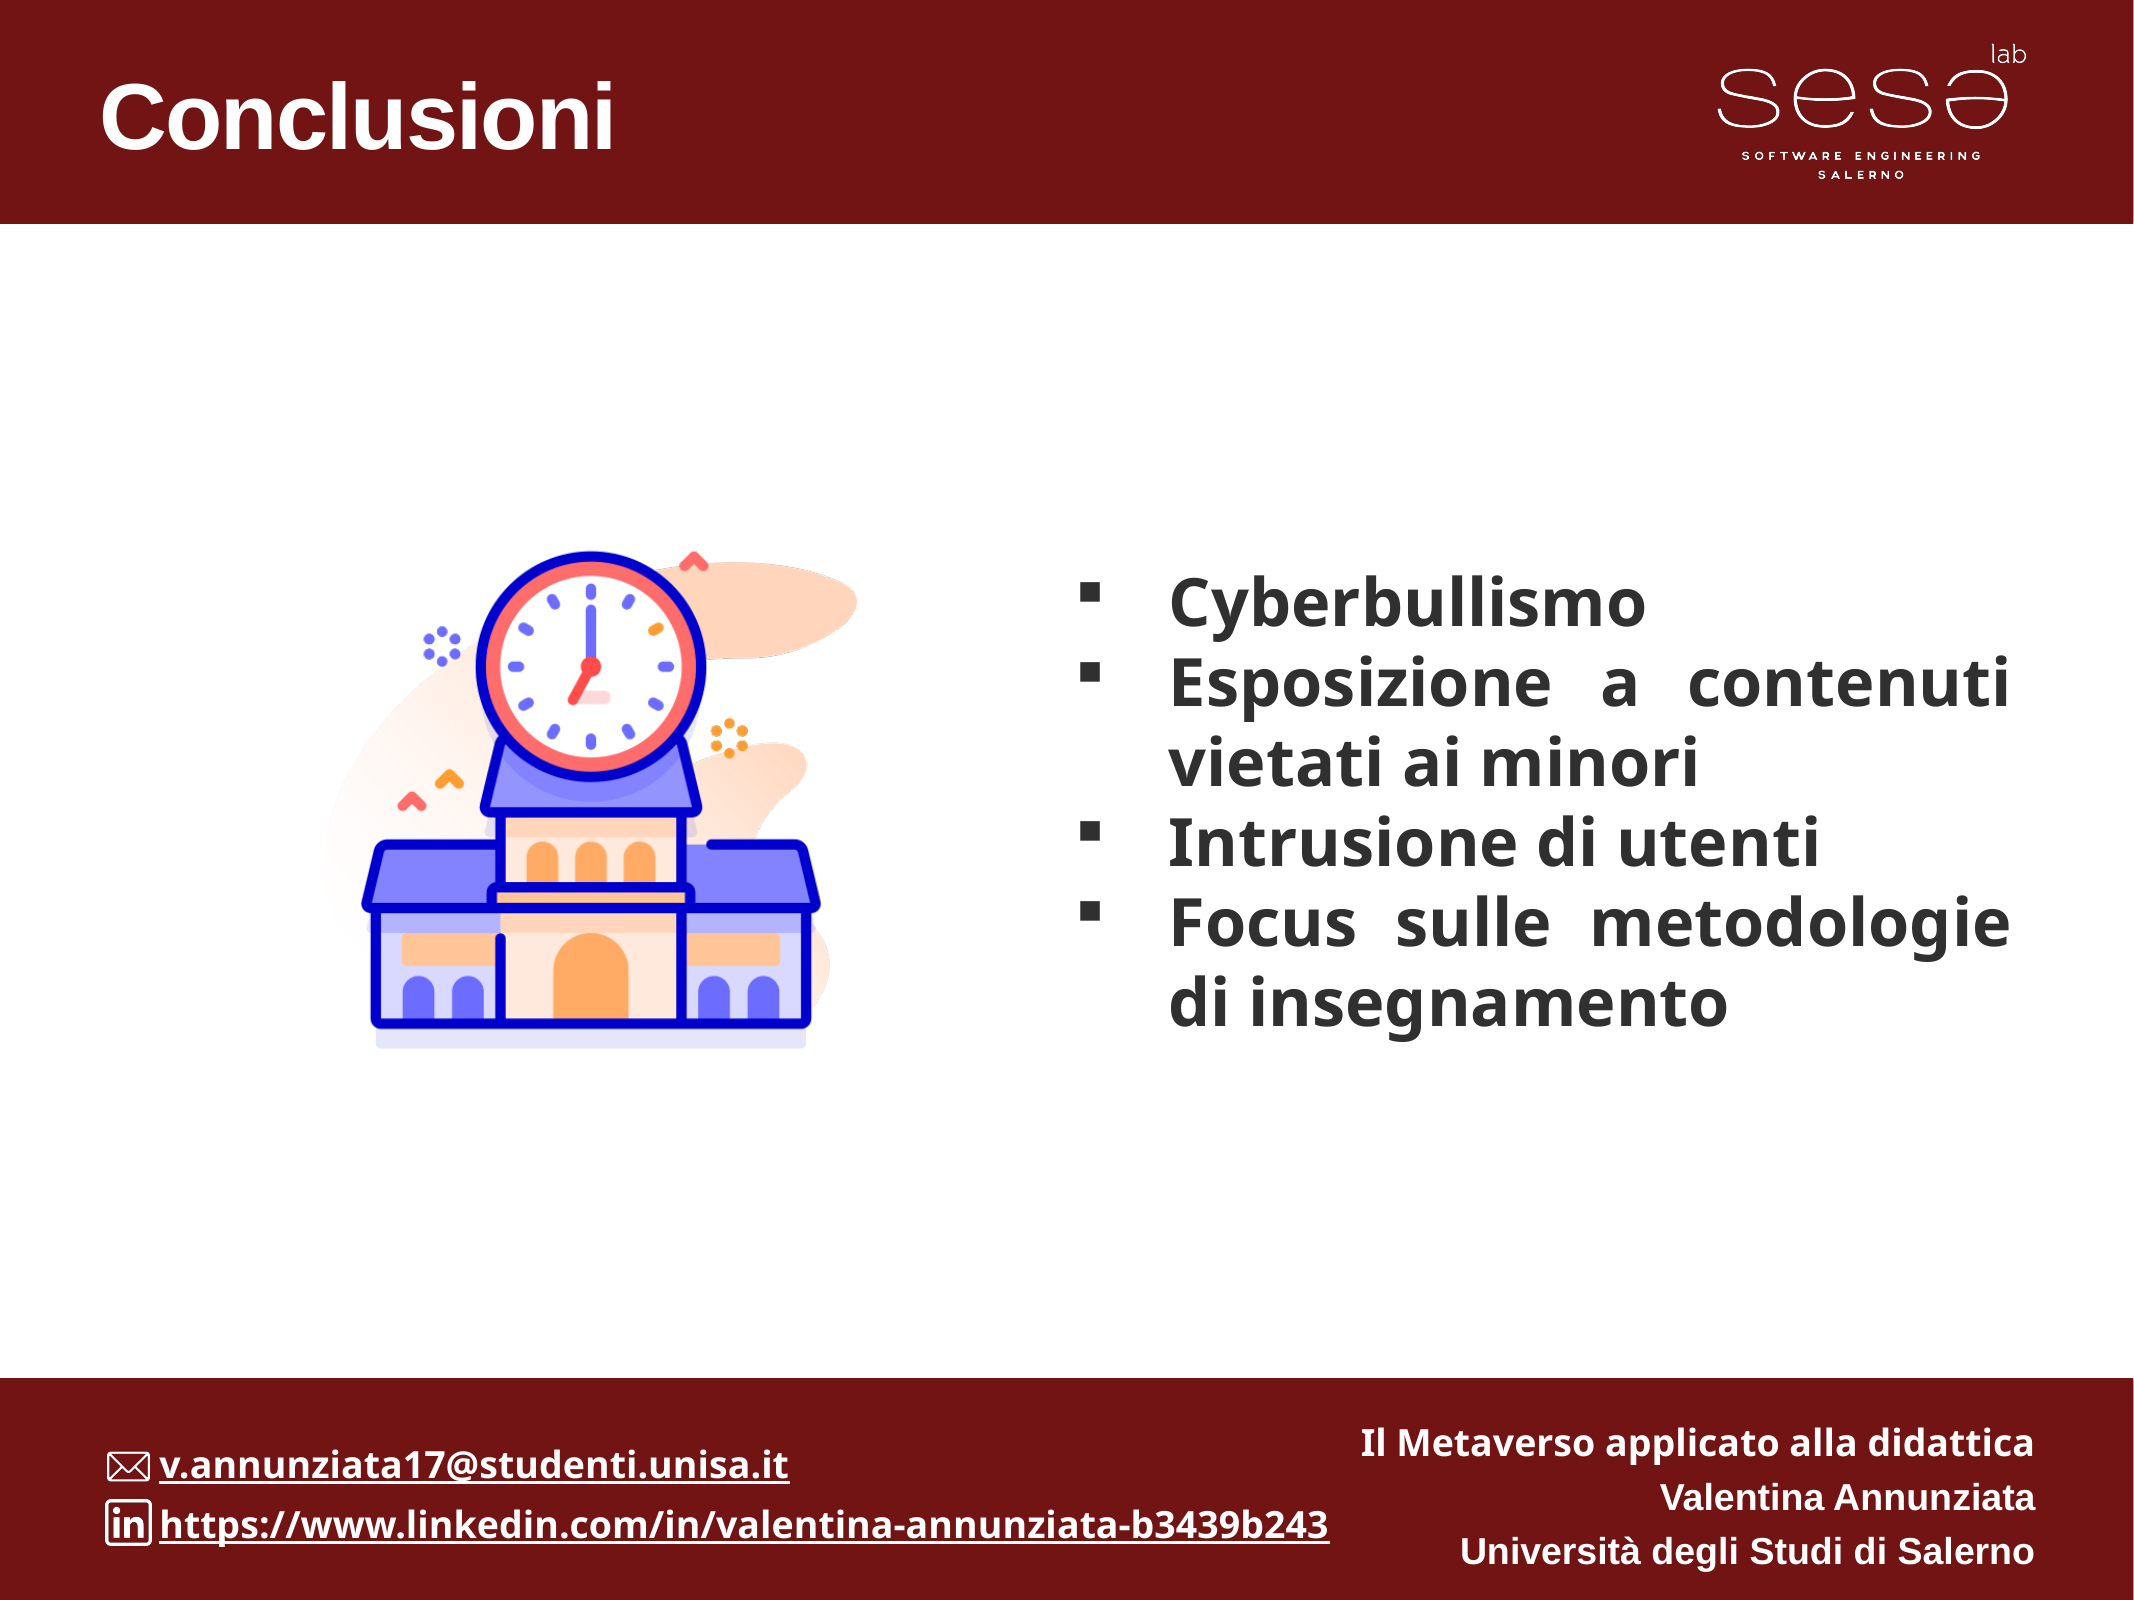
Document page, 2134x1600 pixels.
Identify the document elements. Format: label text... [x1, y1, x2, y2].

text_box Cyberbullismo Esposizione a contenuti vietati ai minori Intrusione di utenti Focus sulle metodologie di insegnamento [1066, 551, 2021, 1049]
picture [107, 1445, 150, 1488]
text_box [0, 1379, 2134, 1600]
text_box v.annunziata17@studenti.unisa.it https://www.linkedin.com/in/valentina-annunziata-b3439b243 [151, 1422, 1450, 1600]
picture [104, 1499, 152, 1546]
text_box [0, 0, 2134, 223]
text_box Il Metaverso applicato alla didattica Valentina Annunziata Università degli Studi di Salerno [1267, 1401, 2044, 1581]
picture [325, 533, 857, 1066]
picture [1681, 24, 2045, 200]
text_box Conclusioni [91, 69, 1681, 177]
